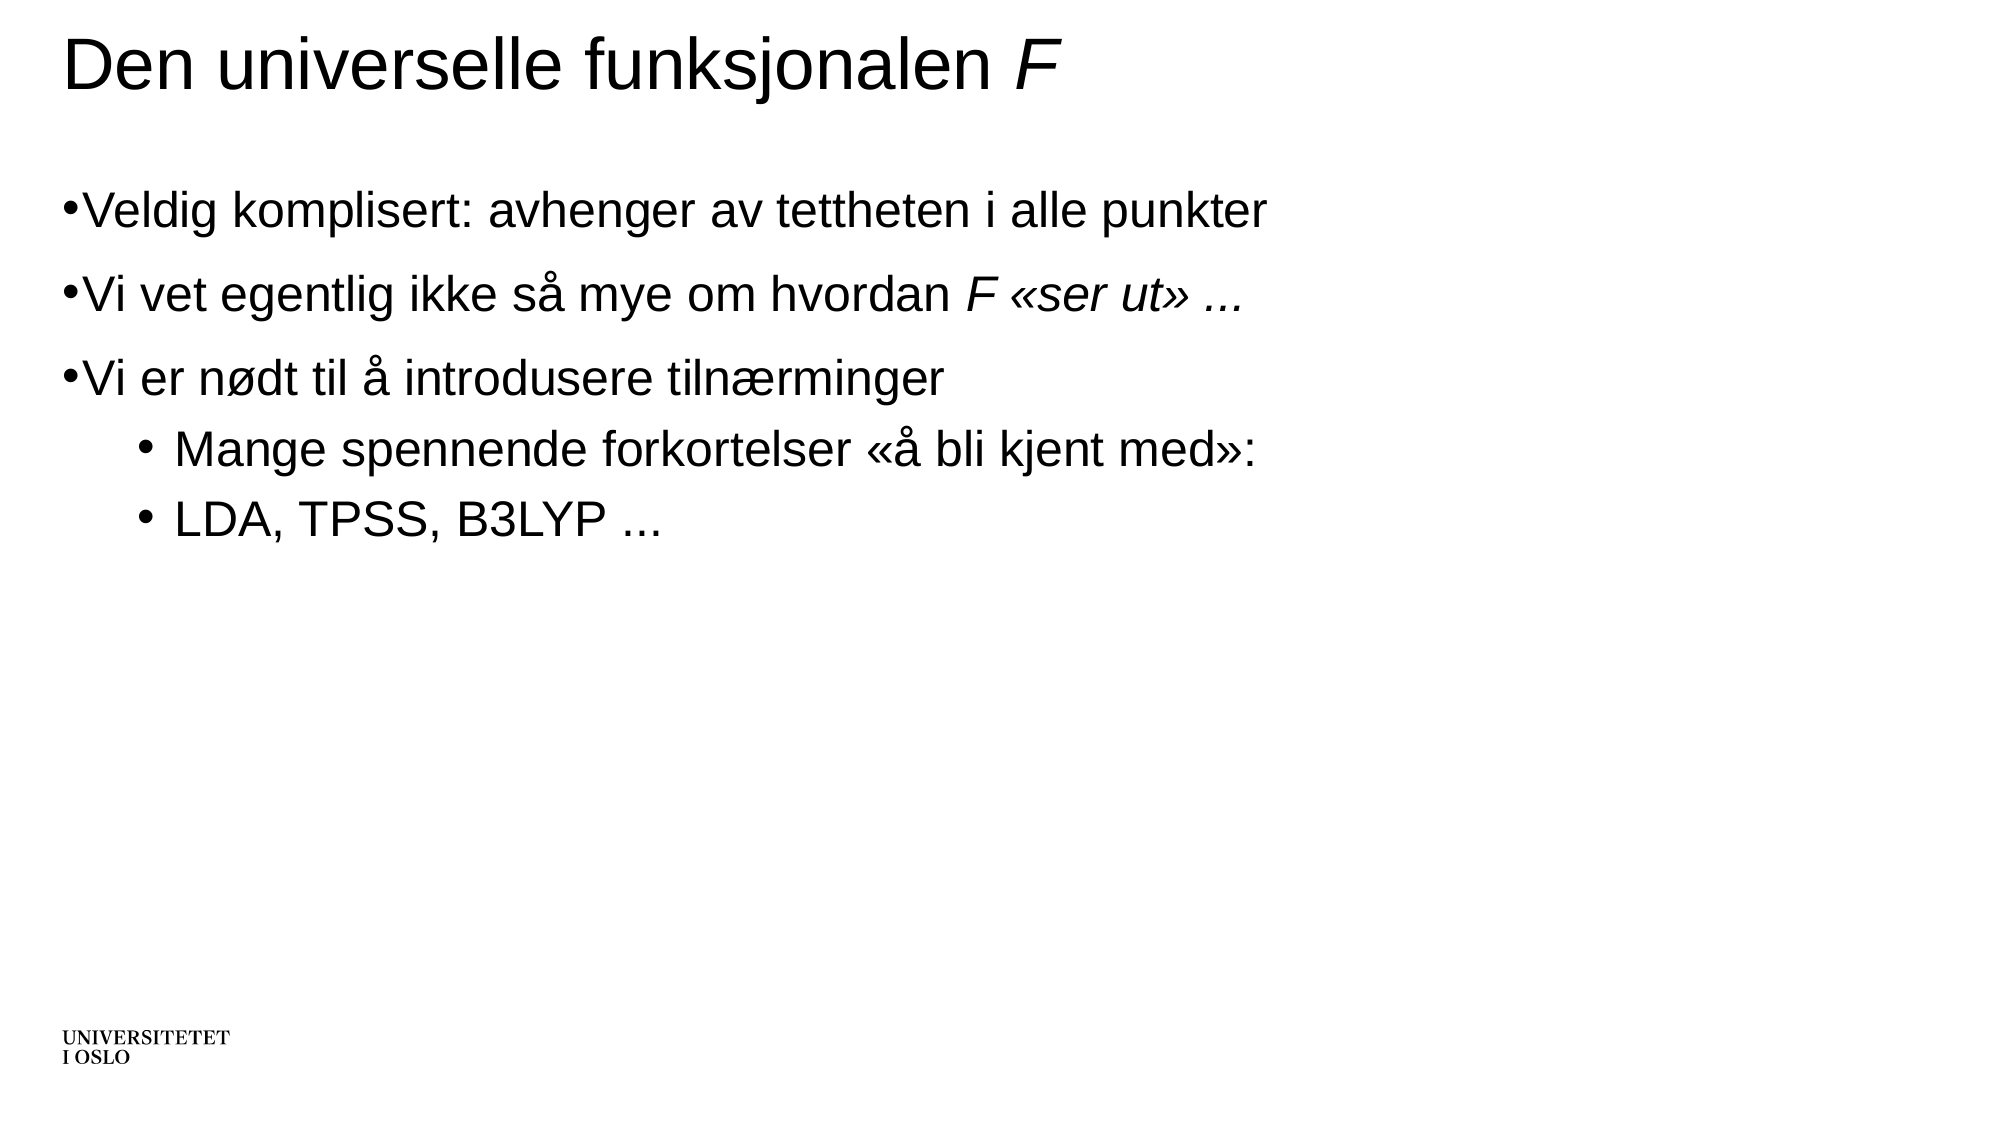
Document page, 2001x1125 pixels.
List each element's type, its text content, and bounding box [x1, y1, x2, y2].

list Veldig komplisert: avhenger av tettheten i alle punkter Vi vet egentlig ikke så mye om hvordan F «ser ut» ... Vi er nødt til å introdusere tilnærminger Mange spennende forkortelser «å bli kjent med»: LDA, TPSS, B3LYP ... [62, 177, 1938, 994]
picture [62, 1030, 230, 1064]
title Den universelle funksjonalen F [62, 26, 1938, 151]
